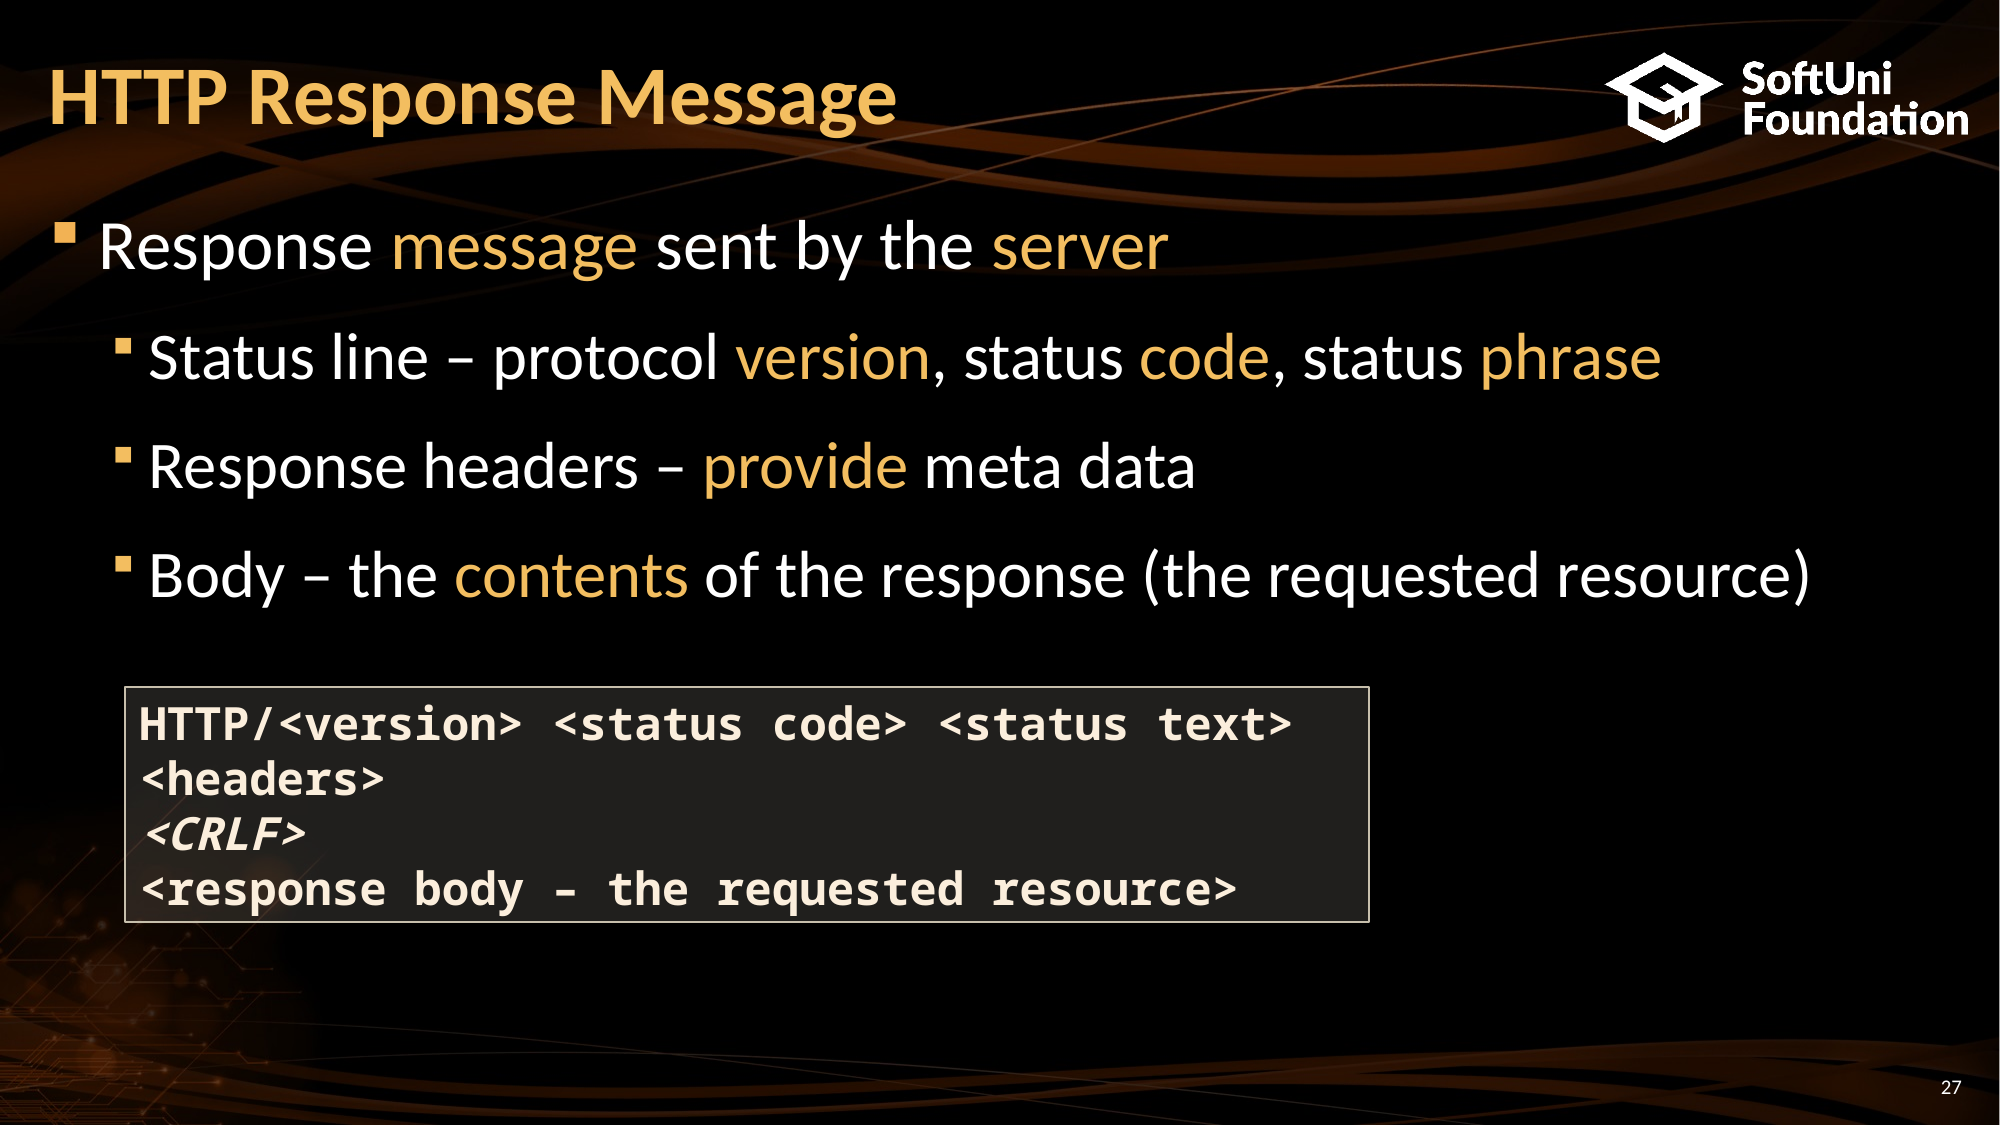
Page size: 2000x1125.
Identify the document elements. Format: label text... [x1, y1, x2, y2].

list Response message sent by the server Status line – protocol version, status code, status phrase Response headers – provide meta data Body – the contents of the response (the requested resource) [31, 188, 1968, 1103]
title HTTP Response Message [30, 6, 1602, 189]
picture [0, 0, 2000, 1125]
text_box HTTP/<version> <status code> <status text> <headers> <CRLF> <response body – the requested resource> [124, 687, 1369, 923]
